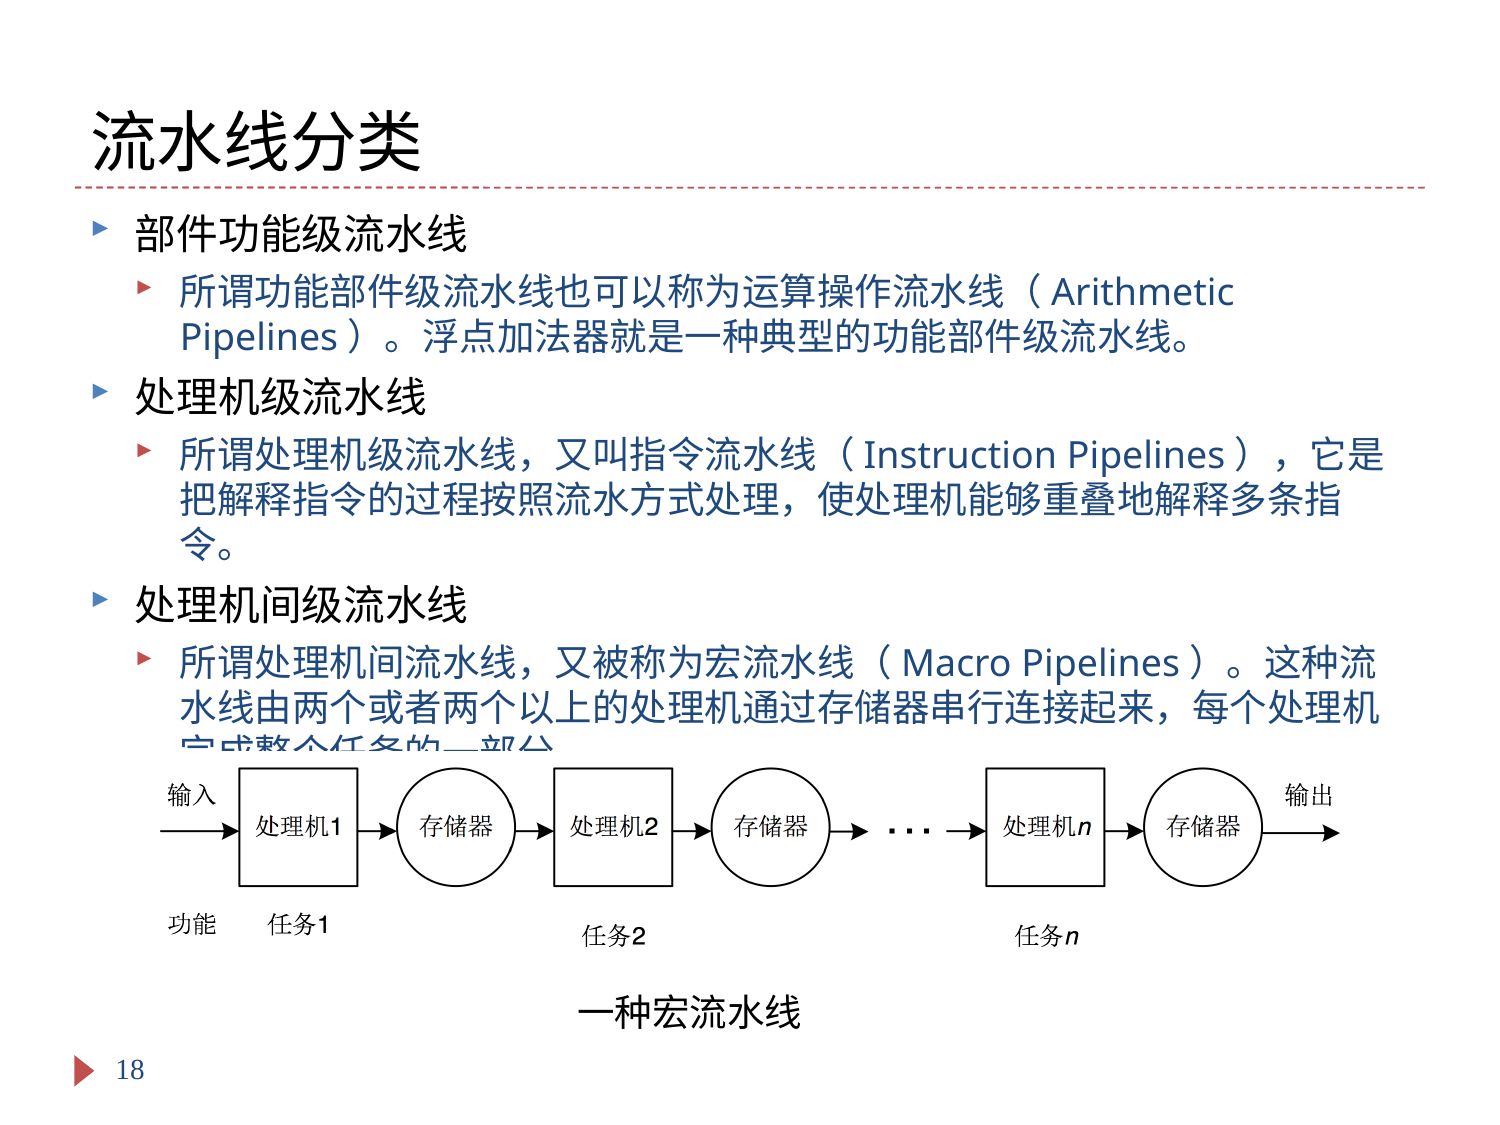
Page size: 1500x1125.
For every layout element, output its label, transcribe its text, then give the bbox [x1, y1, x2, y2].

title 流水线分类 [75, 24, 1425, 188]
text_box 一种宏流水线 [562, 982, 818, 1042]
picture [150, 751, 1350, 950]
slide_number 18 [100, 1042, 426, 1103]
list 部件功能级流水线 所谓功能部件级流水线也可以称为运算操作流水线（Arithmetic Pipelines）。浮点加法器就是一种典型的功能部件级流水线。 处理机级流水线 所谓处理机级流水线，又叫指令流水线（Instruction Pipelines），它是把解释指令的过程按照流水方式处理，使处理机能够重叠地解释多条指令。 处理机间级流水线 所谓处理机间流水线，又被称为宏流水线（Macro Pipelines）。这种流水线由两个或者两个以上的处理机通过存储器串行连接起来，每个处理机完成整个任务的一部分。 [75, 200, 1425, 787]
